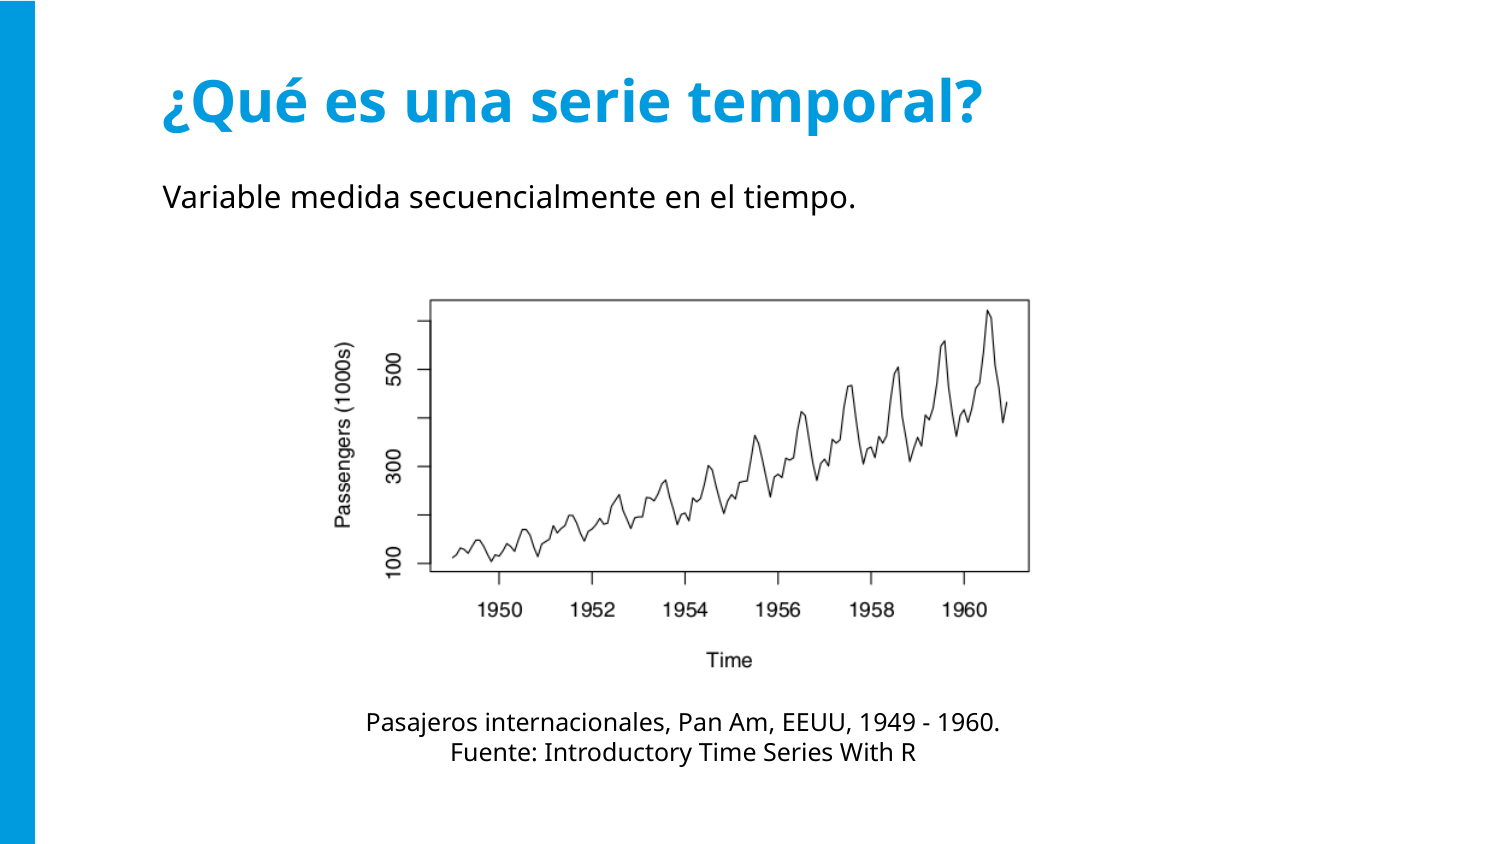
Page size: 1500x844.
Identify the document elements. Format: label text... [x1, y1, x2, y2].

text_box ¿Qué es una serie temporal? [147, 49, 1350, 146]
picture [314, 287, 1053, 684]
text_box Variable medida secuencialmente en el tiempo. [147, 162, 1435, 271]
text_box Pasajeros internacionales, Pan Am, EEUU, 1949 - 1960. Fuente: Introductory Time Series With R [315, 691, 1053, 800]
